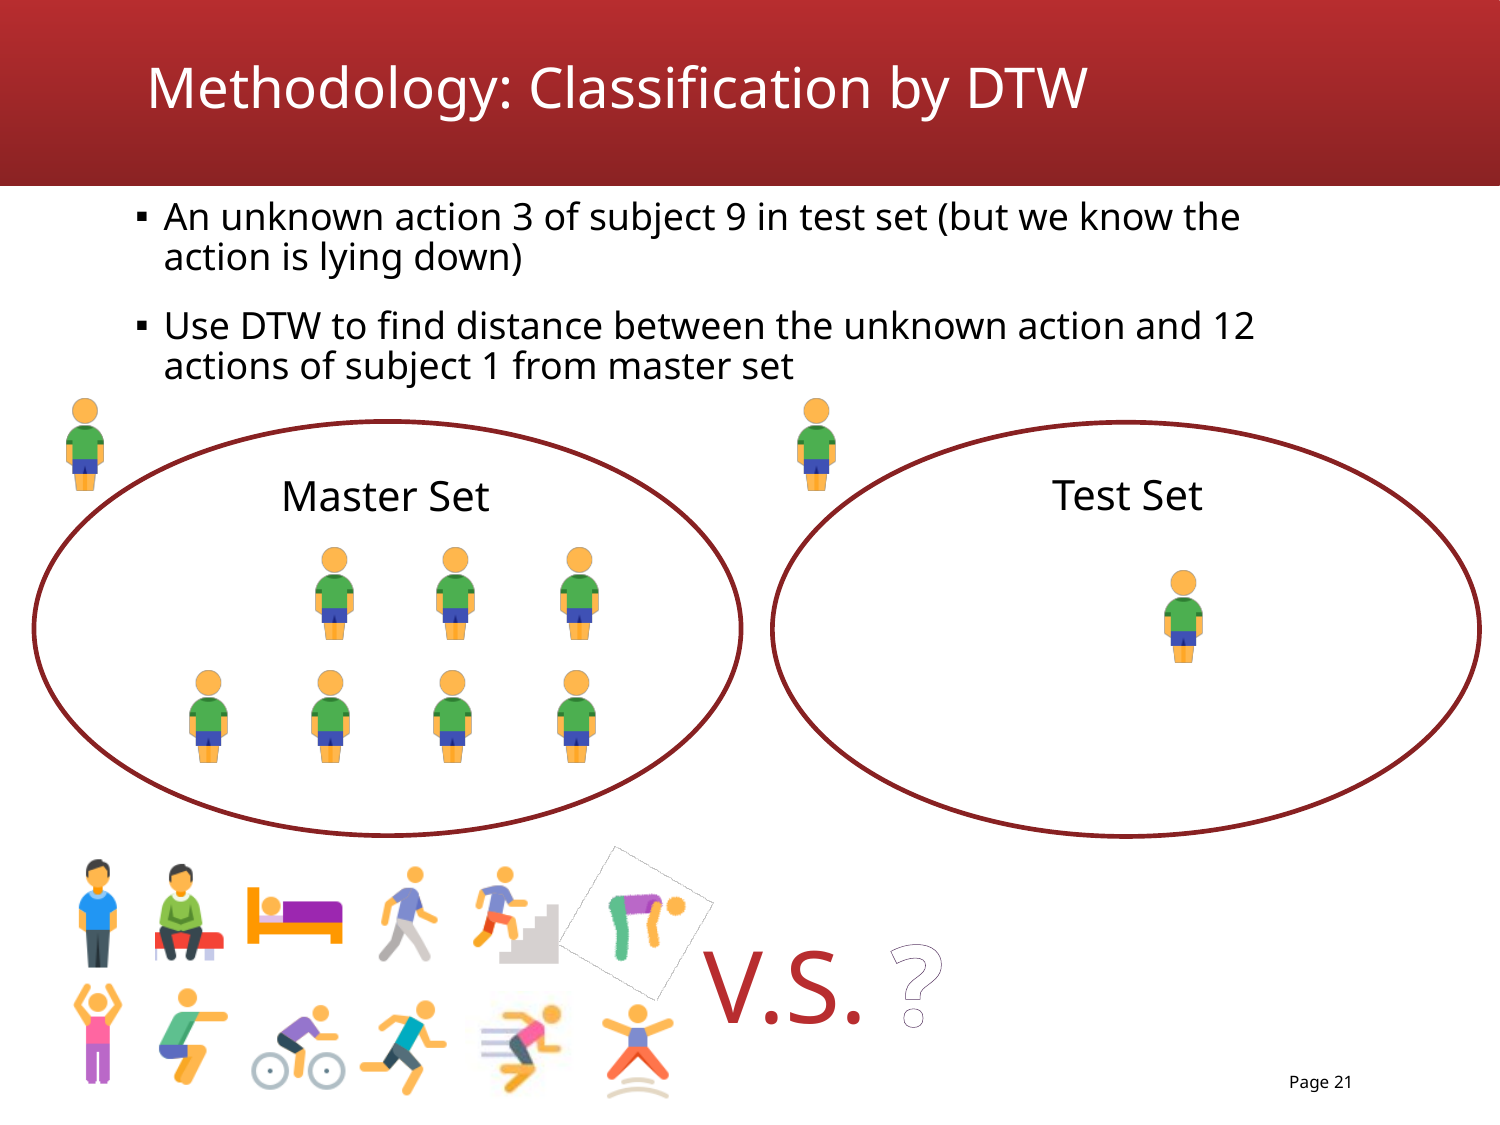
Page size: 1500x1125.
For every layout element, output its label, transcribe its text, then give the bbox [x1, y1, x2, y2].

picture [353, 847, 713, 1108]
text_box ? [875, 906, 960, 1057]
picture [284, 543, 385, 644]
text_box [32, 420, 743, 837]
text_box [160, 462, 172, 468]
picture [766, 394, 867, 495]
picture [34, 394, 135, 495]
picture [41, 979, 461, 1105]
title Methodology: Classification by DTW [131, 16, 1369, 164]
picture [526, 666, 627, 767]
list An unknown action 3 of subject 9 in test set (but we know the action is lying down) Use DTW to find distance between the unknown action and 12 actions of subject 1 from master set [124, 192, 1362, 1020]
picture [465, 991, 578, 1105]
text_box V.S. [664, 916, 875, 1051]
picture [402, 666, 503, 767]
picture [41, 845, 352, 971]
picture [158, 666, 259, 767]
slide_number Page 21 [1265, 1063, 1369, 1103]
text_box [771, 421, 1481, 838]
picture [405, 543, 506, 644]
picture [1133, 566, 1234, 667]
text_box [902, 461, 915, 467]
picture [280, 666, 381, 767]
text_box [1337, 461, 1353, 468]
picture [529, 543, 630, 644]
